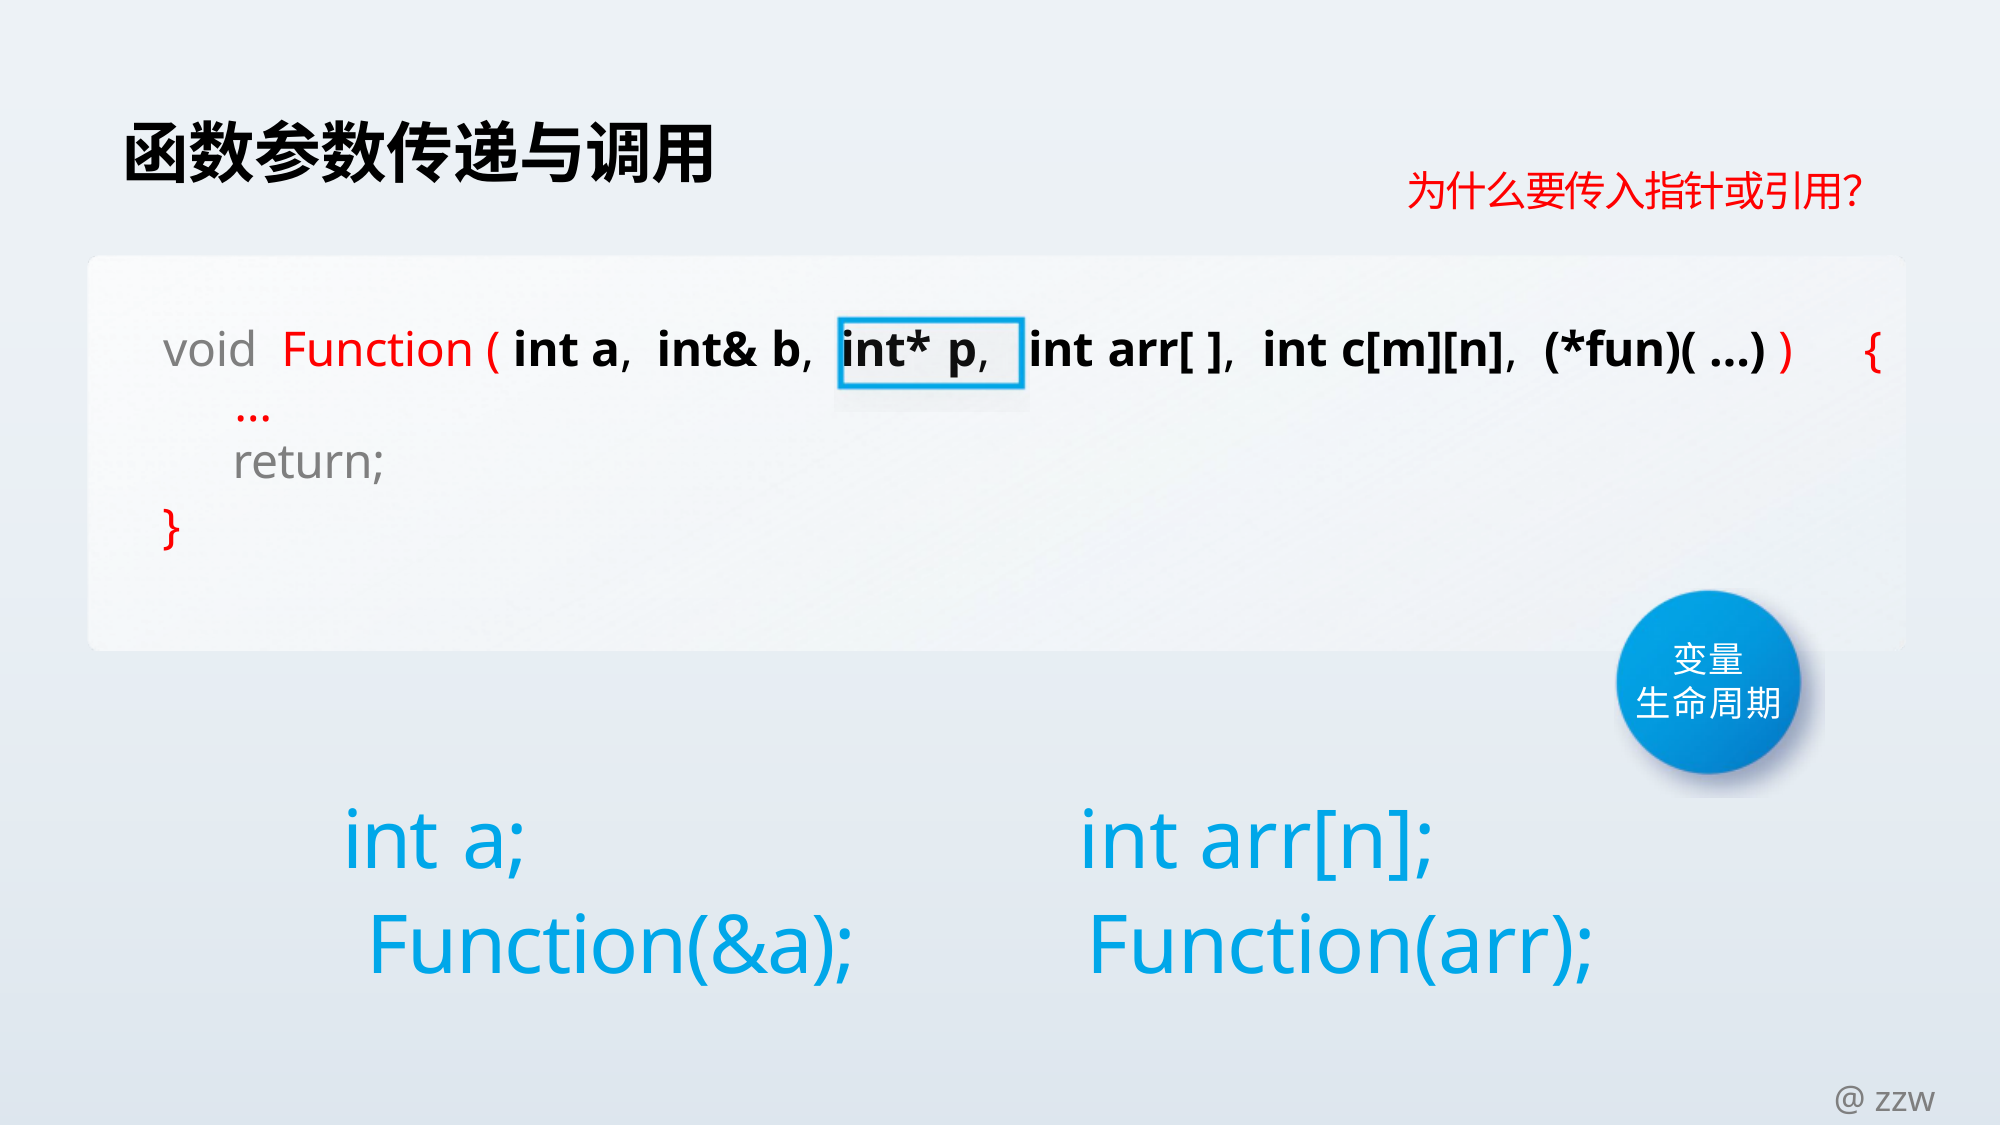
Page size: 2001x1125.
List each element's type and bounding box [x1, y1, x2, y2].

text_box [1614, 588, 1825, 799]
text_box [87, 255, 1906, 651]
picture [0, 0, 2000, 1125]
